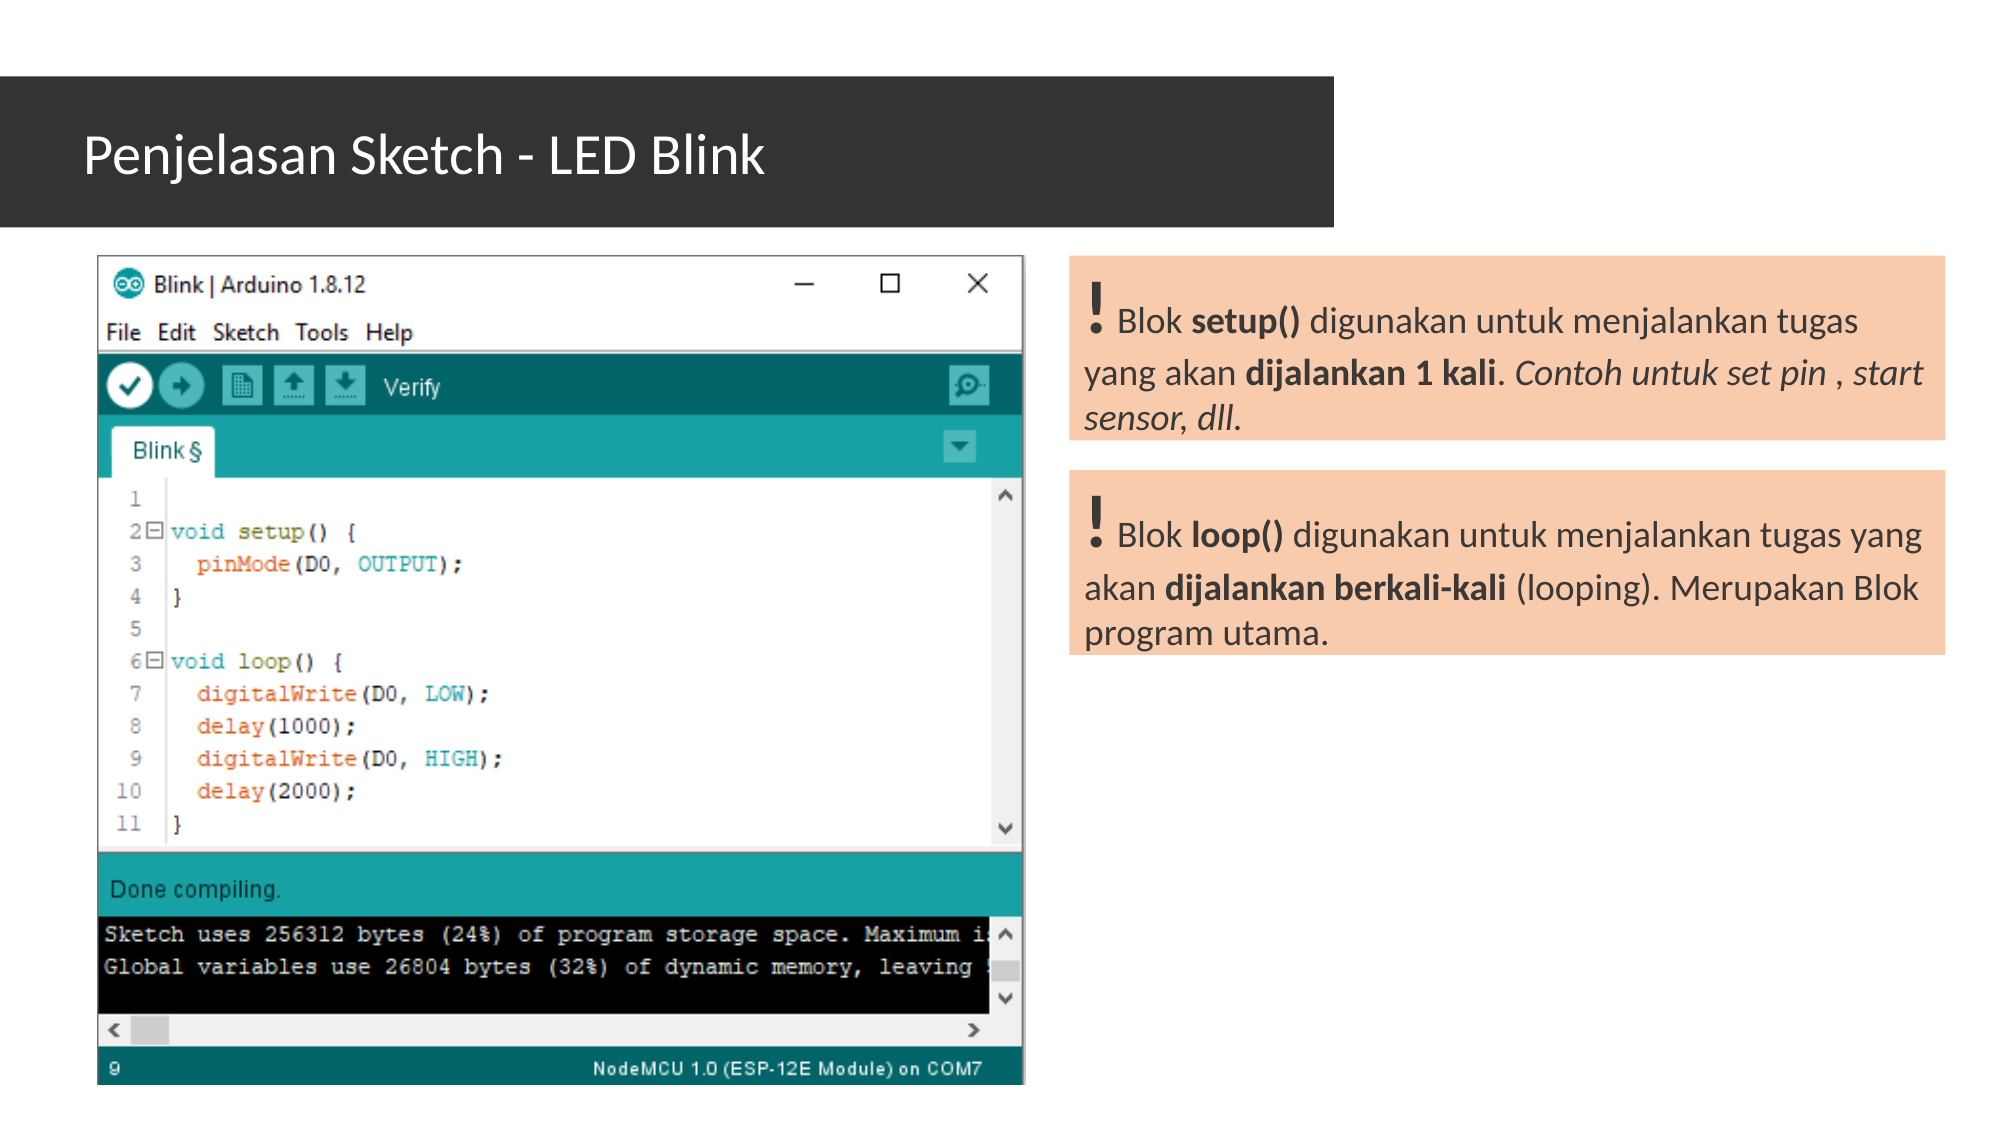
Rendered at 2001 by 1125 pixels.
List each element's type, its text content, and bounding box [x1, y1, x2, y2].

text_box ! Blok loop() digunakan untuk menjalankan tugas yang akan dijalankan berkali-kali (looping). Merupakan Blok program utama. [1068, 469, 1946, 656]
text_box Penjelasan Sketch - LED Blink [68, 109, 782, 194]
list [97, 255, 1026, 1085]
text_box ! Blok setup() digunakan untuk menjalankan tugas yang akan dijalankan 1 kali. Contoh untuk set pin , start sensor, dll. [1068, 255, 1946, 441]
text_box [0, 75, 1335, 228]
